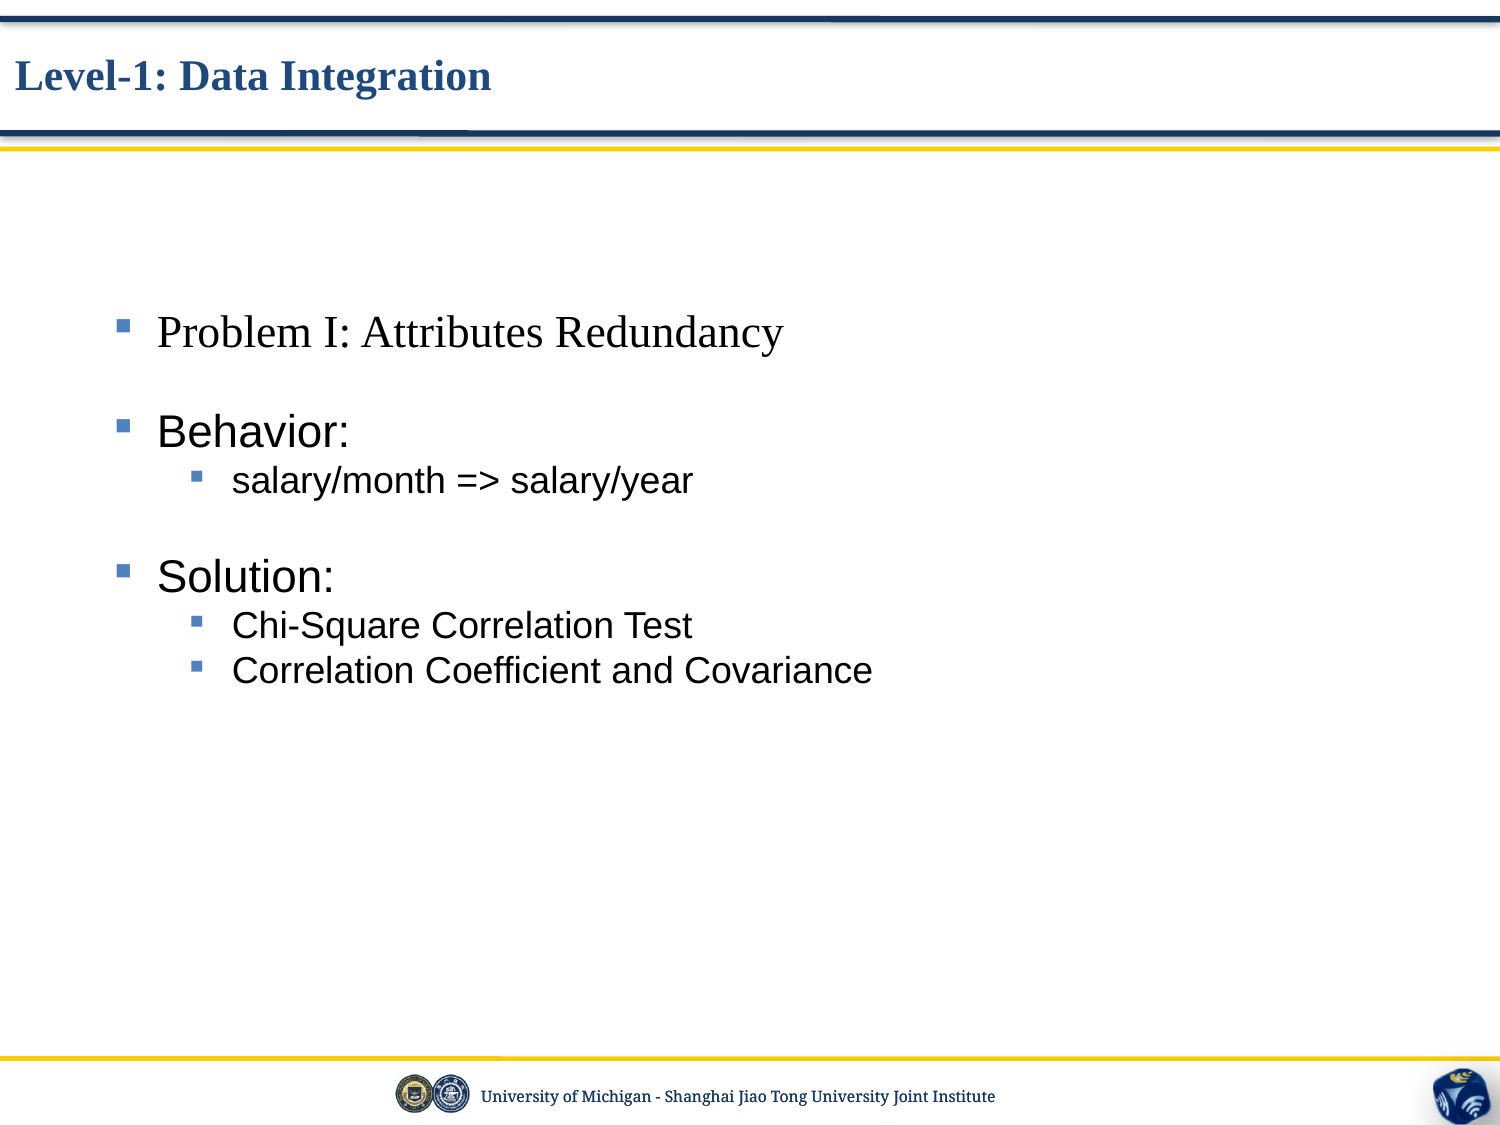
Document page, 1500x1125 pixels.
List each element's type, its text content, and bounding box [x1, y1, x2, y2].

text_box Level-1: Data Integration [0, 21, 1500, 126]
picture [395, 1074, 470, 1113]
picture [1423, 1058, 1494, 1125]
text_box Problem I: Attributes Redundancy Behavior: salary/month => salary/year Solution: Chi-Square Correlation Test Correlation Coefficient and Covariance [99, 294, 1500, 844]
